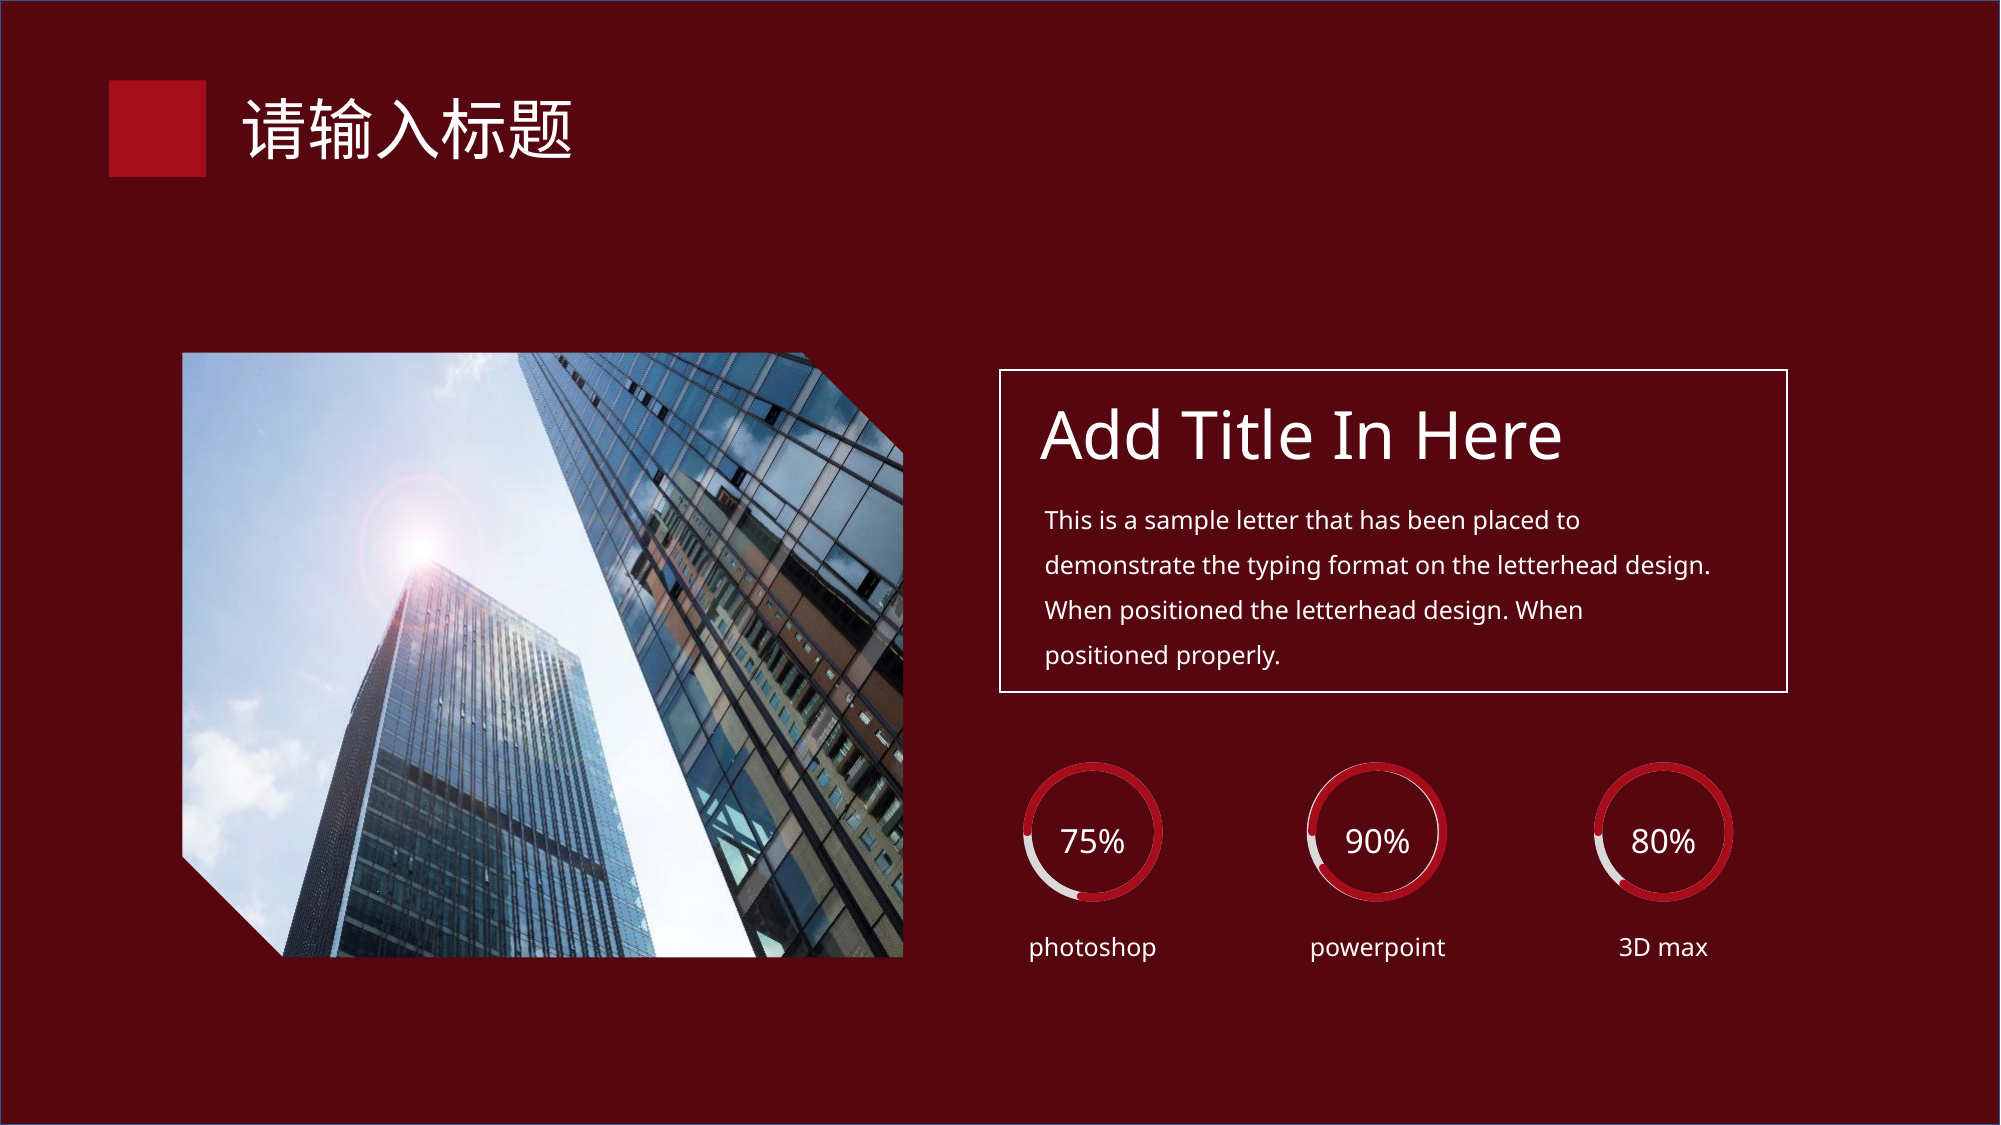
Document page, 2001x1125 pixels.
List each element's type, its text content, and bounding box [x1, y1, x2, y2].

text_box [1302, 766, 1453, 970]
text_box [999, 369, 1788, 693]
text_box This is a sample letter that has been placed to demonstrate the typing format on the letterhead design. When positioned the letterhead design. When positioned properly. [1029, 482, 1730, 677]
text_box [0, 0, 2000, 1125]
text_box [108, 79, 207, 178]
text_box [1022, 766, 1164, 970]
text_box [181, 351, 905, 959]
text_box Add Title In Here [1025, 370, 1580, 481]
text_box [1598, 766, 1730, 970]
text_box 请输入标题 [225, 80, 590, 175]
